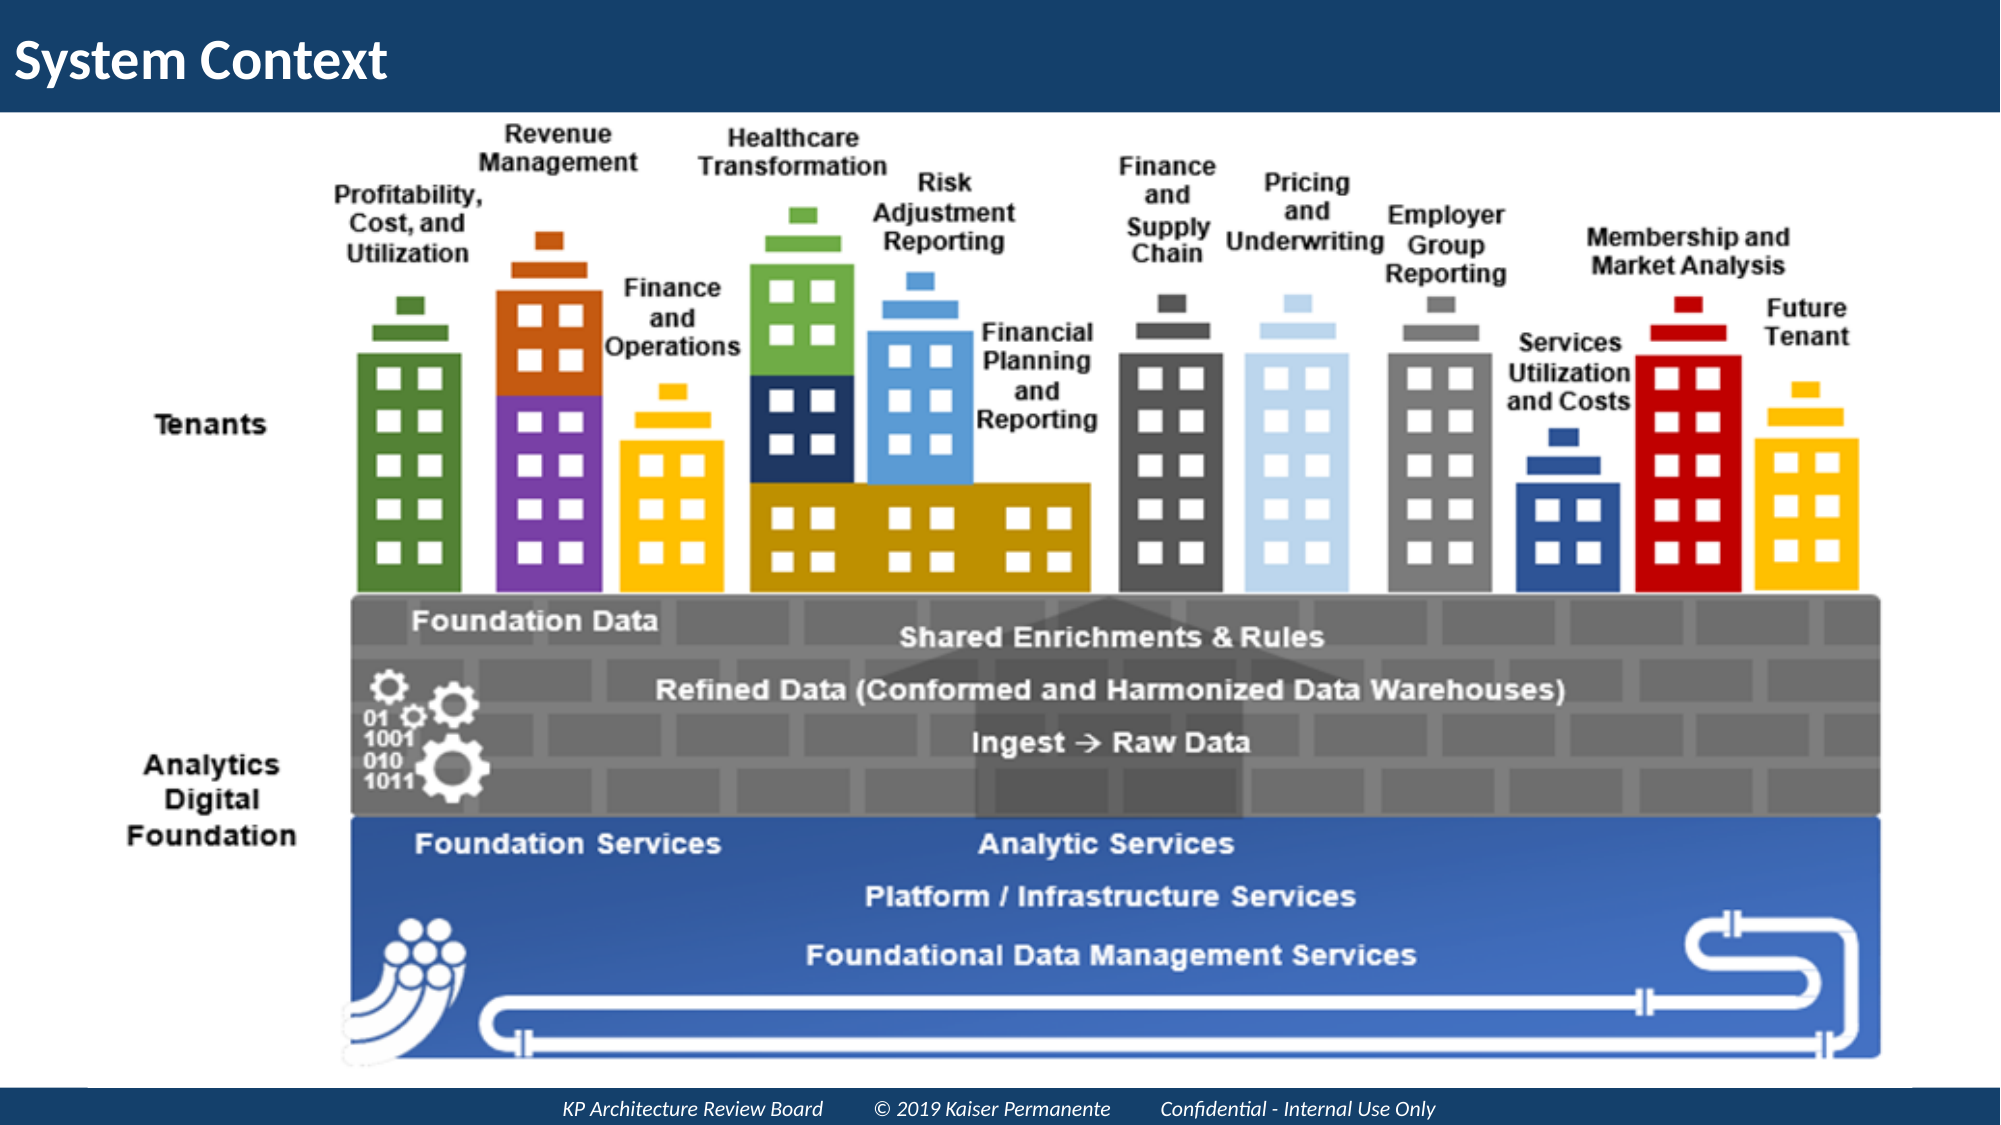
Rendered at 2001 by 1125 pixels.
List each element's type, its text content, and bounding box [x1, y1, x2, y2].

title System Context [0, 0, 2000, 113]
footer KP Architecture Review Board © 2019 Kaiser Permanente Confidential - Internal Use Only [0, 1087, 2000, 1125]
picture [87, 114, 1913, 1088]
